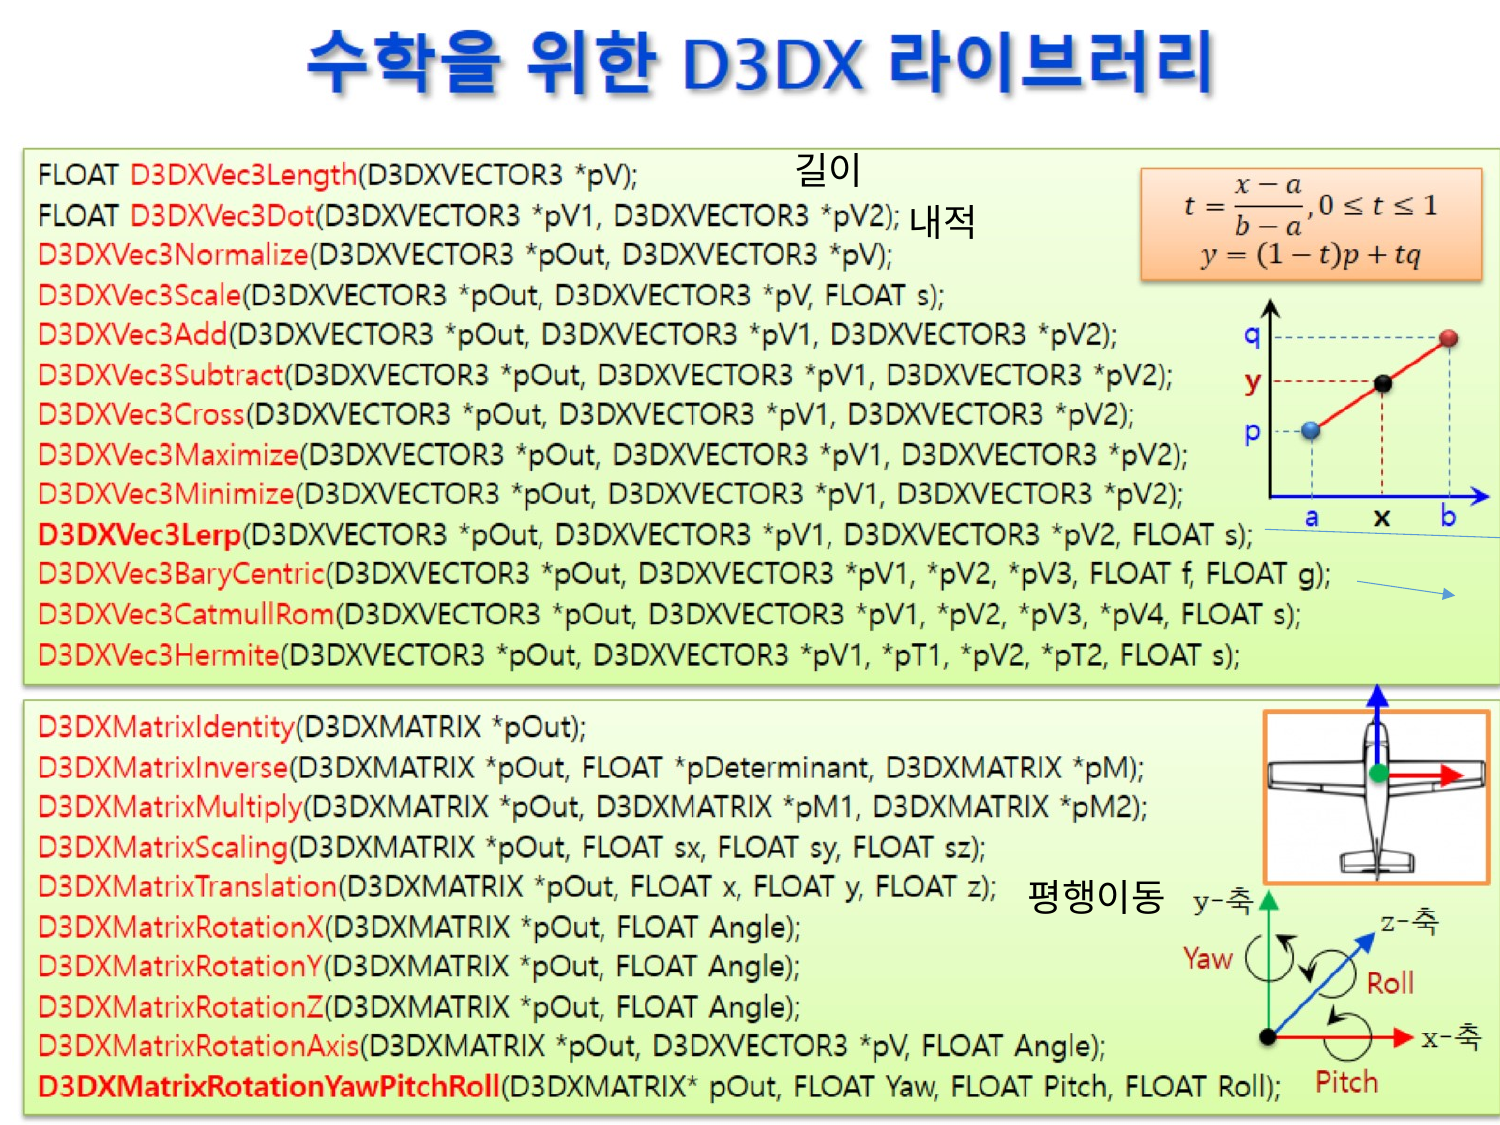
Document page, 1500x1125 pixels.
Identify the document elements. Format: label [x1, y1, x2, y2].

text_box [1357, 581, 1456, 596]
text_box [1264, 529, 1500, 540]
picture [10, 0, 1500, 1125]
